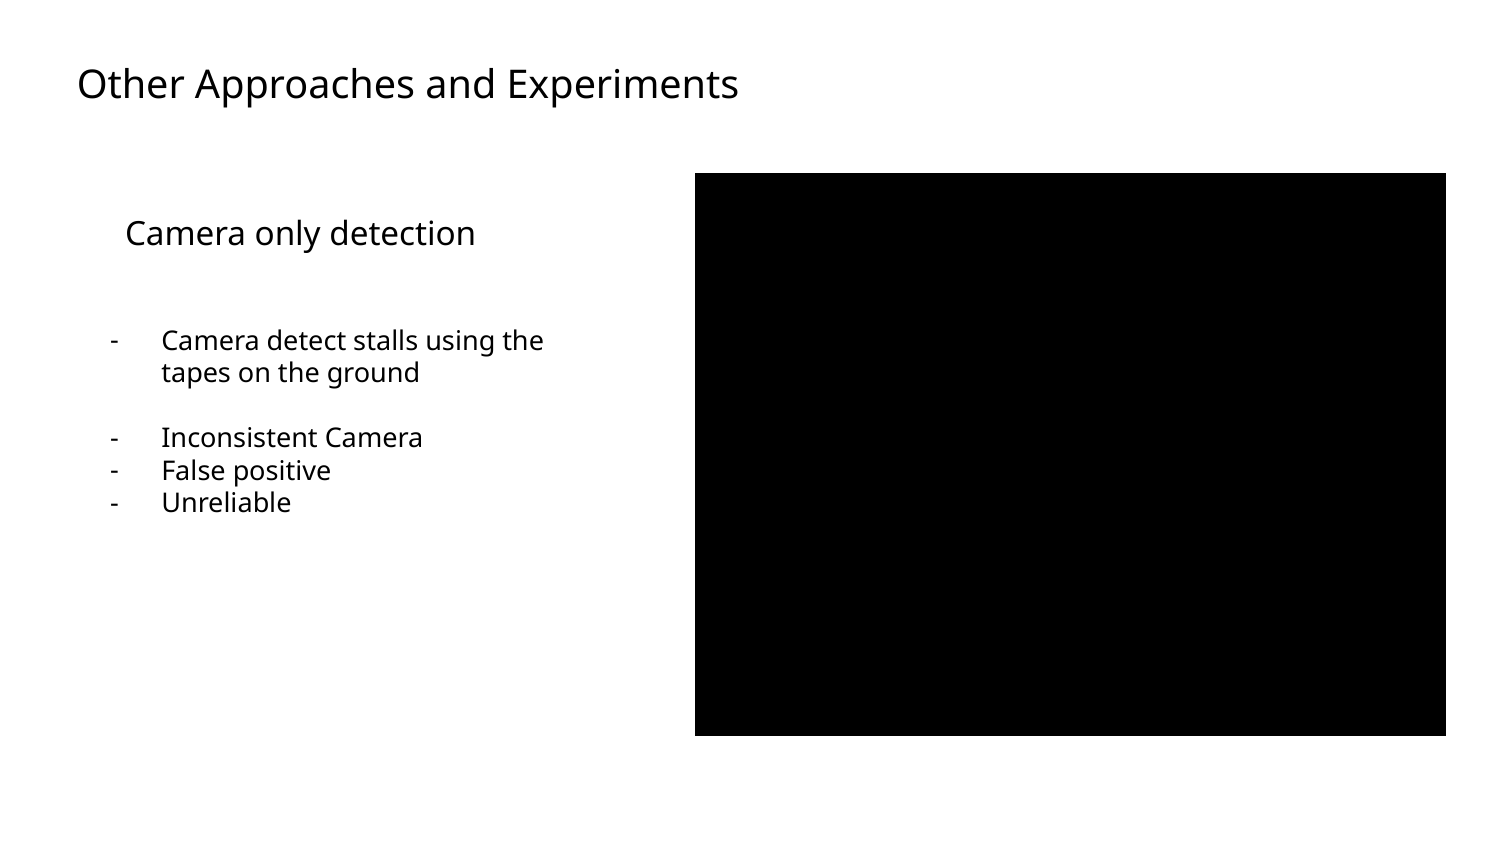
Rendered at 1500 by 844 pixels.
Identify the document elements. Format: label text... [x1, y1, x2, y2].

text_box Camera only detection [109, 197, 578, 247]
text_box Camera detect stalls using the tapes on the ground Inconsistent Camera False positive Unreliable [71, 247, 578, 534]
text_box Other Approaches and Experiments [61, 59, 1013, 122]
picture [695, 172, 1446, 736]
